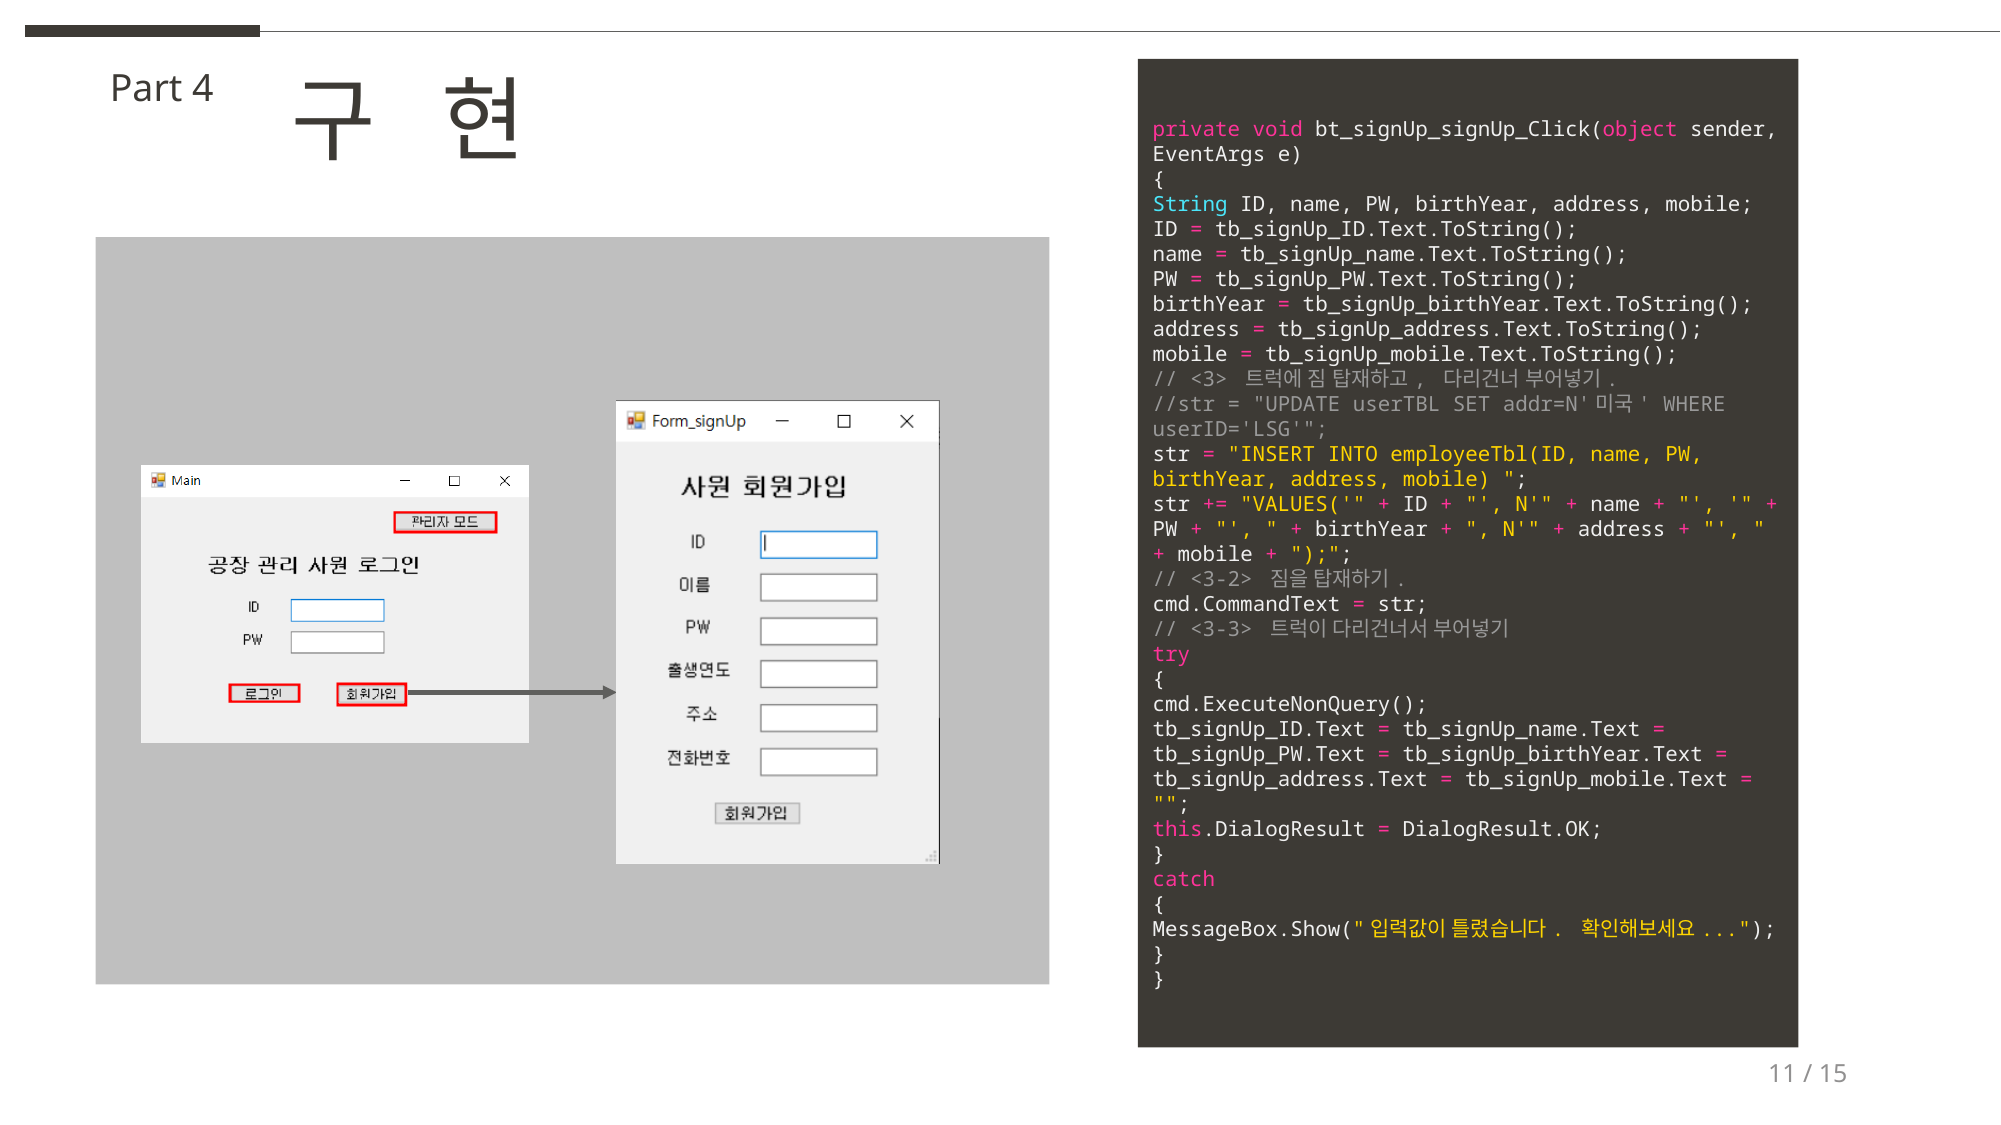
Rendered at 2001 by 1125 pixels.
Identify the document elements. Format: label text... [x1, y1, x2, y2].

text_box 구 현 [276, 54, 542, 179]
text_box [95, 236, 1051, 985]
slide_number 11 / 15 [1412, 1042, 1863, 1103]
text_box Part 4 [95, 56, 229, 117]
picture [616, 400, 940, 864]
picture [141, 465, 529, 743]
text_box private void bt_signUp_signUp_Click(object sender, EventArgs e) { String ID, name, PW, birthYear, address, mobile; ID = tb_signUp_ID.Text.ToString(); name = tb_signUp_name.Text.ToString(); PW = tb_signUp_PW.Text.ToString(); birthYear = tb_signUp_birthYear.Text.ToString(); address = tb_signUp_address.Text.ToString(); mobile = tb_signUp_mobile.Text.ToString(); // <3> 트럭에 짐 탑재하고, 다리건너 부어넣기. //str = "UPDATE userTBL SET addr=N'미국' WHERE userID='LSG'"; str = "INSERT INTO employeeTbl(ID, name, PW, birthYear, address, mobile) "; str += "VALUES('" + ID + "', N'" + name + "', '" + PW + "', " + birthYear + ", N'" + address + "', " + mobile + ");"; // <3-2> 짐을 탑재하기. cmd.CommandText = str; // <3-3> 트럭이 다리건너서 부어넣기 try { cmd.ExecuteNonQuery(); tb_signUp_ID.Text = tb_signUp_name.Text = tb_signUp_PW.Text = tb_signUp_birthYear.Text = tb_signUp_address.Text = tb_signUp_mobile.Text = ""; this.DialogResult = DialogResult.OK; } catch { MessageBox.Show("입력값이 틀렸습니다. 확인해보세요..."); } } [1137, 58, 1799, 1048]
